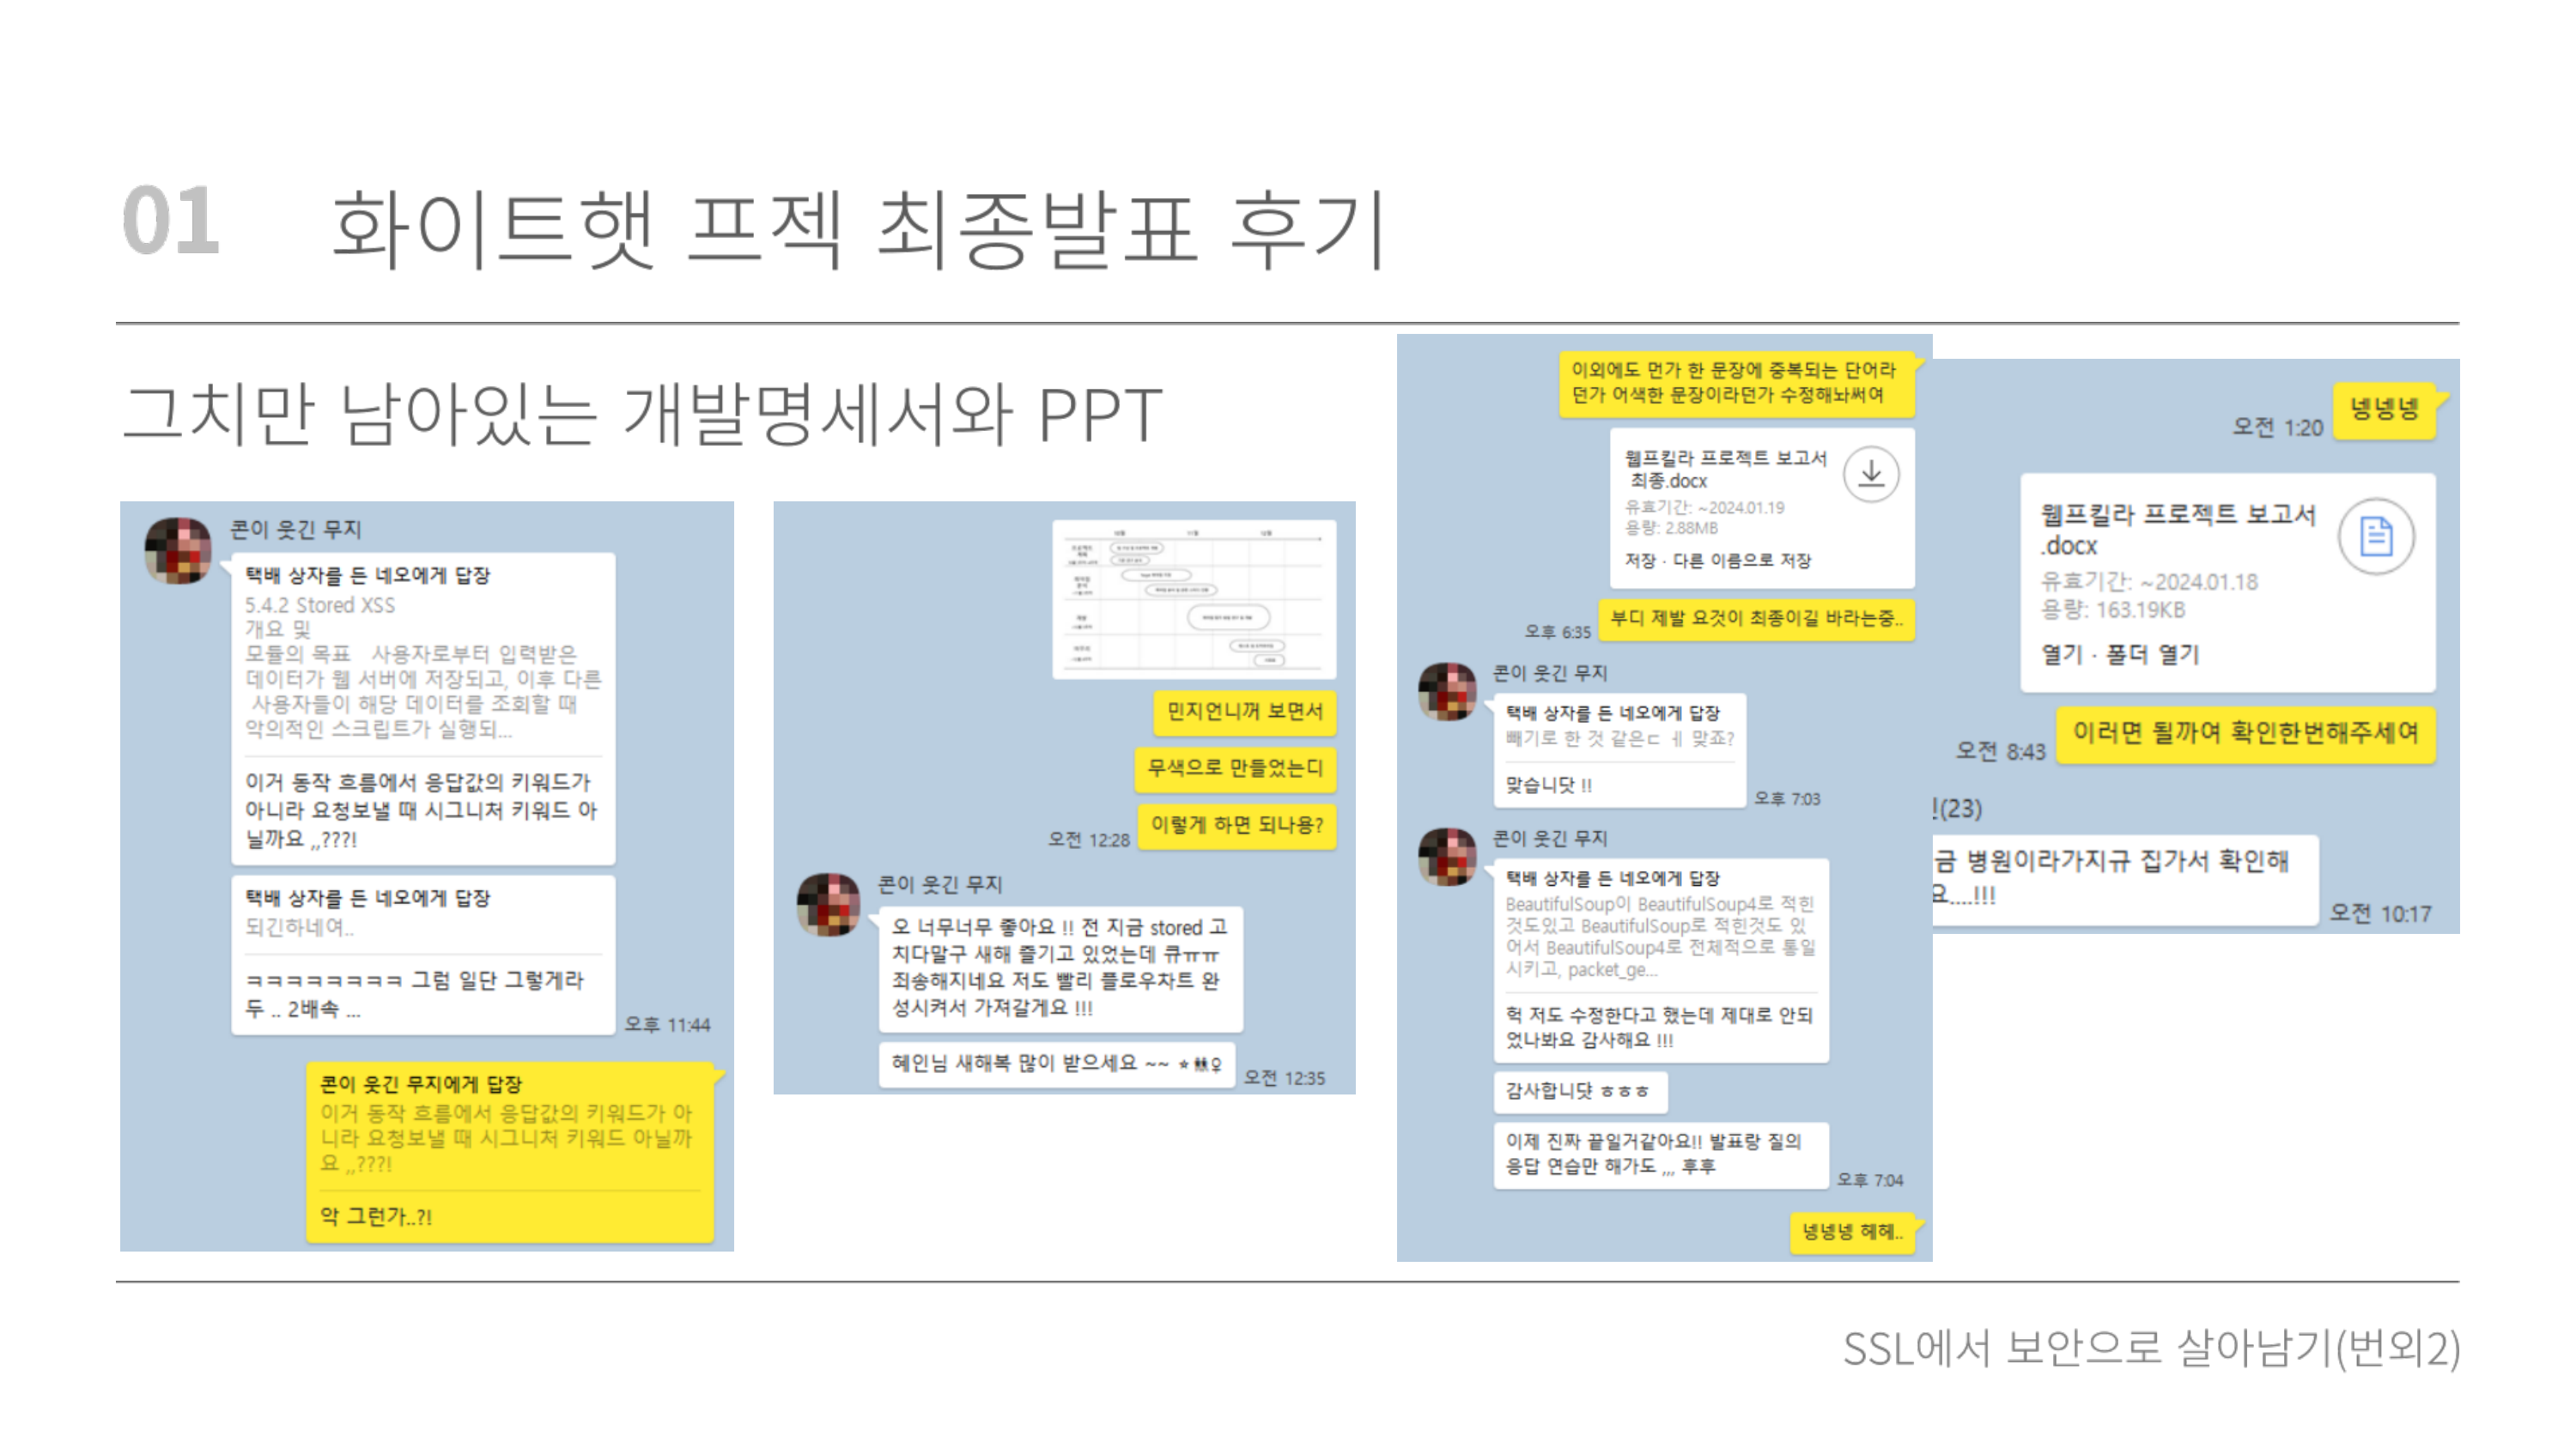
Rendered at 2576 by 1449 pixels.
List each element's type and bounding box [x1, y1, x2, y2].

text_box [120, 543, 735, 1252]
picture [89, 92, 1473, 537]
text_box [1396, 333, 1933, 1262]
text_box [1477, 322, 2460, 325]
picture [1797, 1301, 2521, 1420]
text_box [1936, 359, 2460, 934]
text_box [773, 500, 1357, 1094]
text_box [116, 1280, 2460, 1283]
